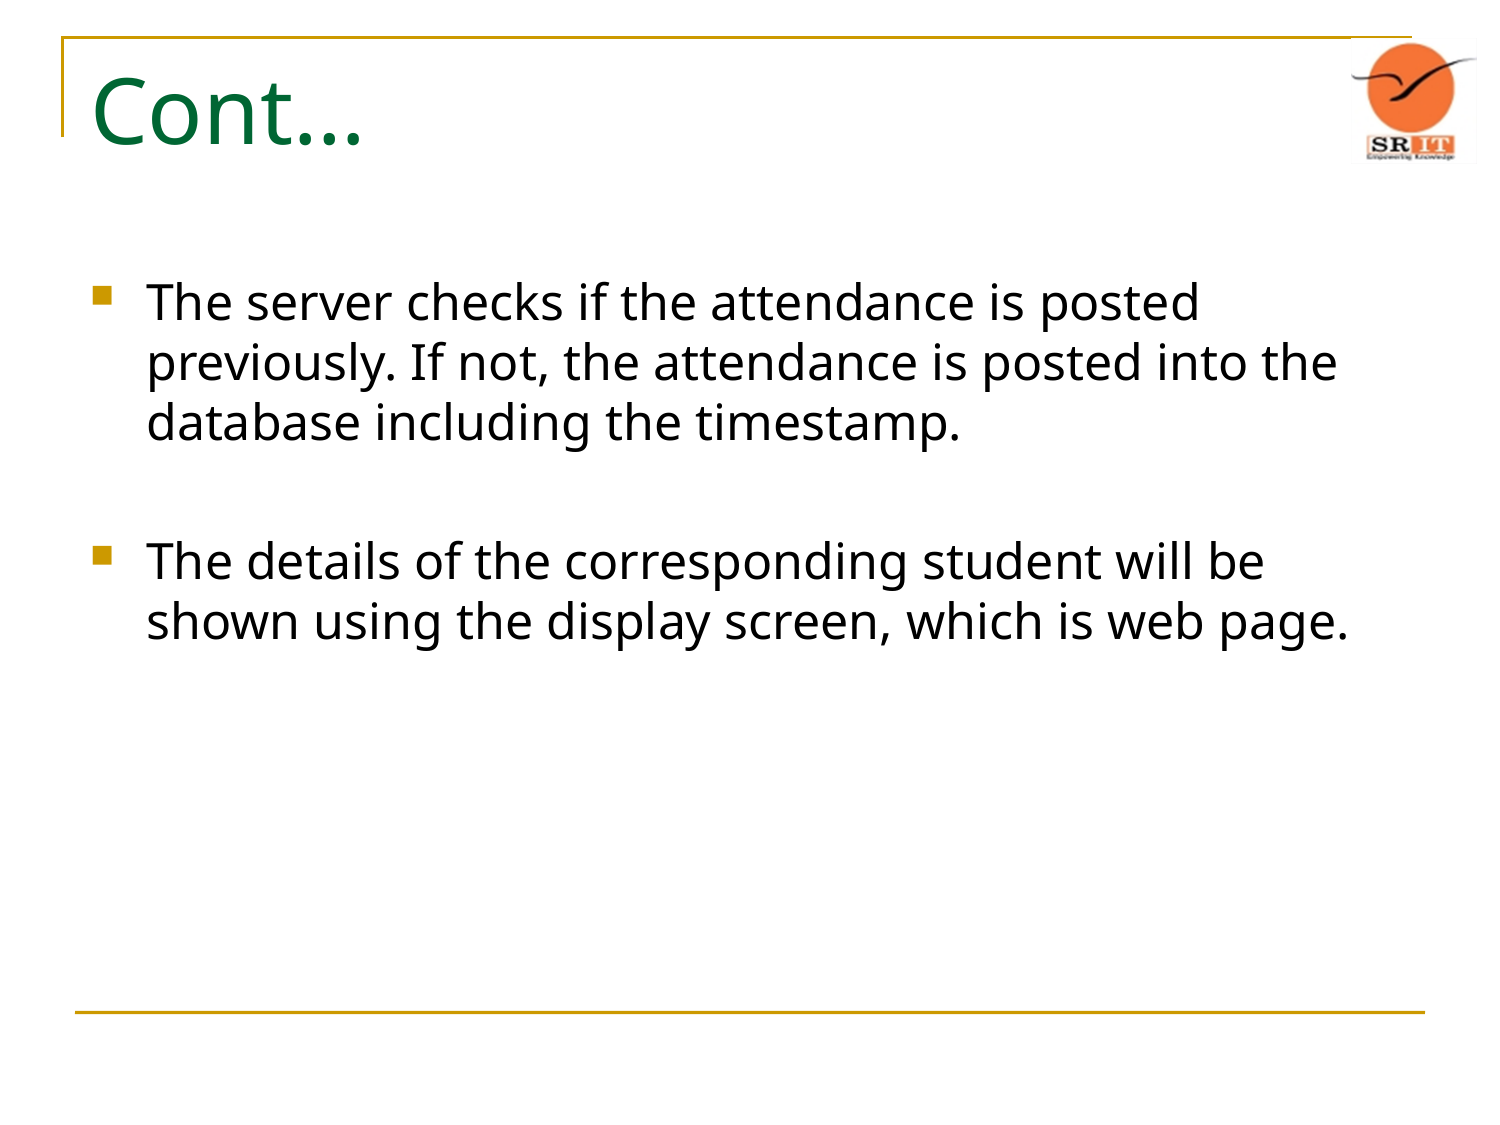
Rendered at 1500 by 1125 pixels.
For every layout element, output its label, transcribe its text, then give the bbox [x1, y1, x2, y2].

picture [1350, 37, 1478, 165]
list The server checks if the attendance is posted previously. If not, the attendance is posted into the database including the timestamp. The details of the corresponding student will be shown using the display screen, which is web page. [74, 262, 1426, 1006]
title Cont… [74, 45, 1426, 233]
